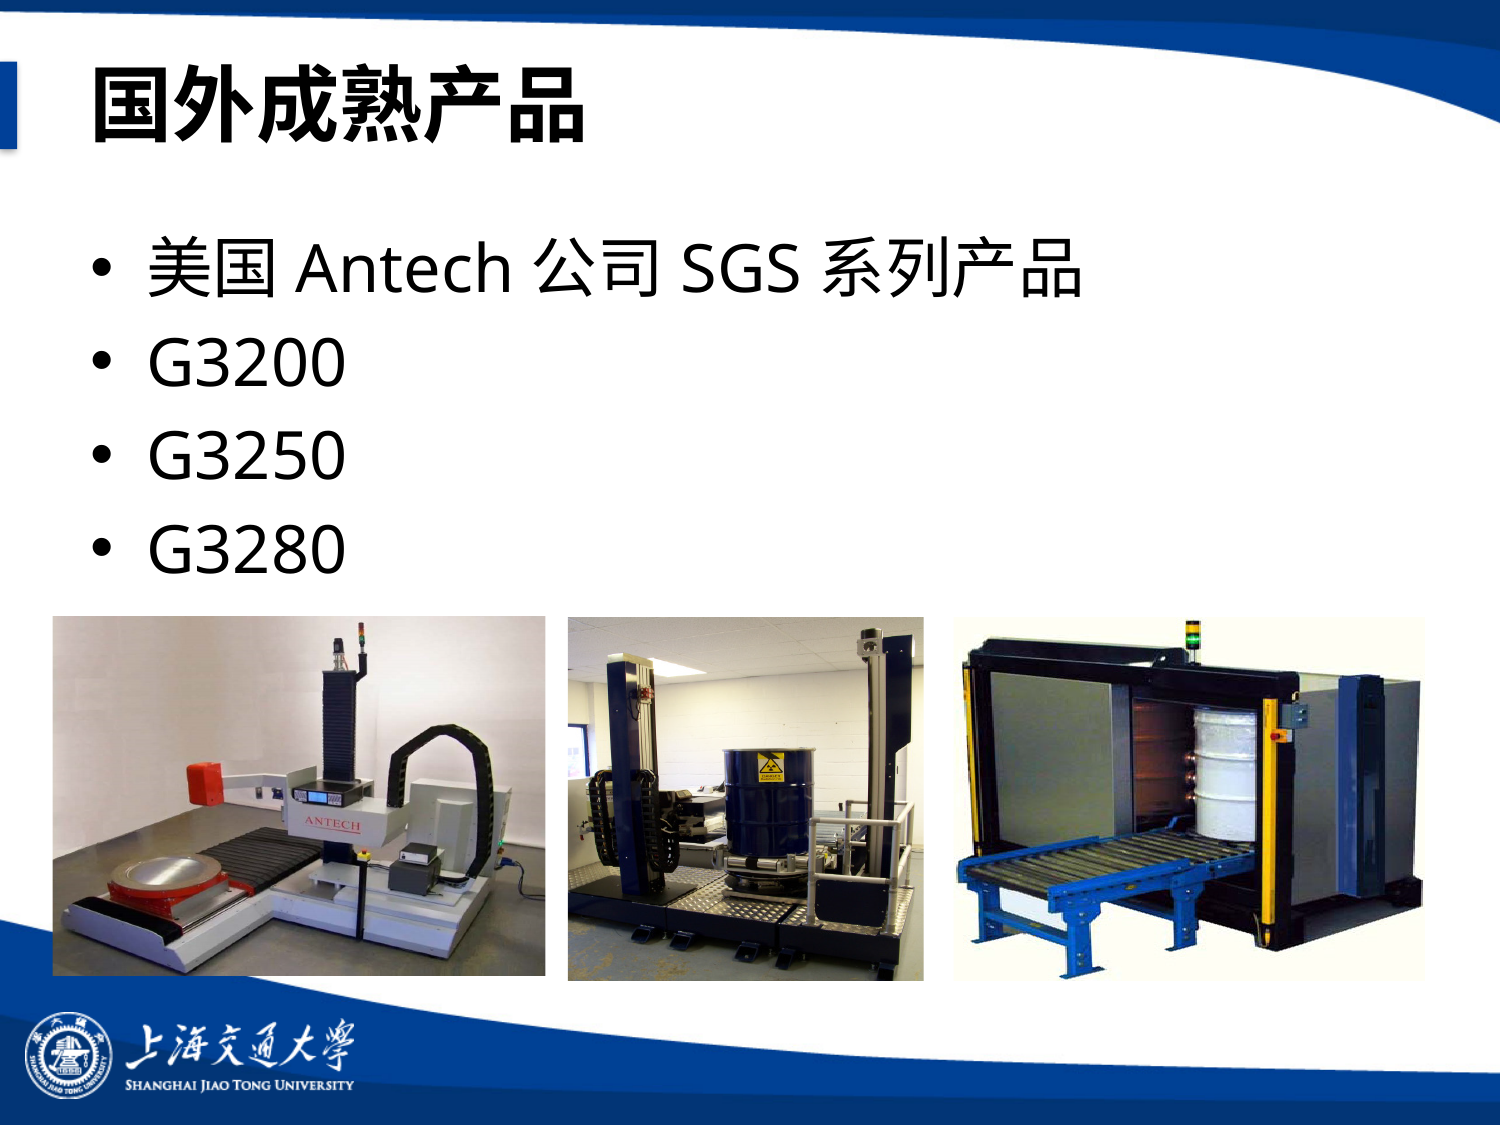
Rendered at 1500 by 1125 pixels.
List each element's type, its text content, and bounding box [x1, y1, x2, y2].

list 美国Antech公司SGS系列产品 G3200 G3250 G3280 [75, 218, 1425, 927]
picture [0, 0, 1500, 1125]
title 国外成熟产品 [75, 45, 1112, 170]
